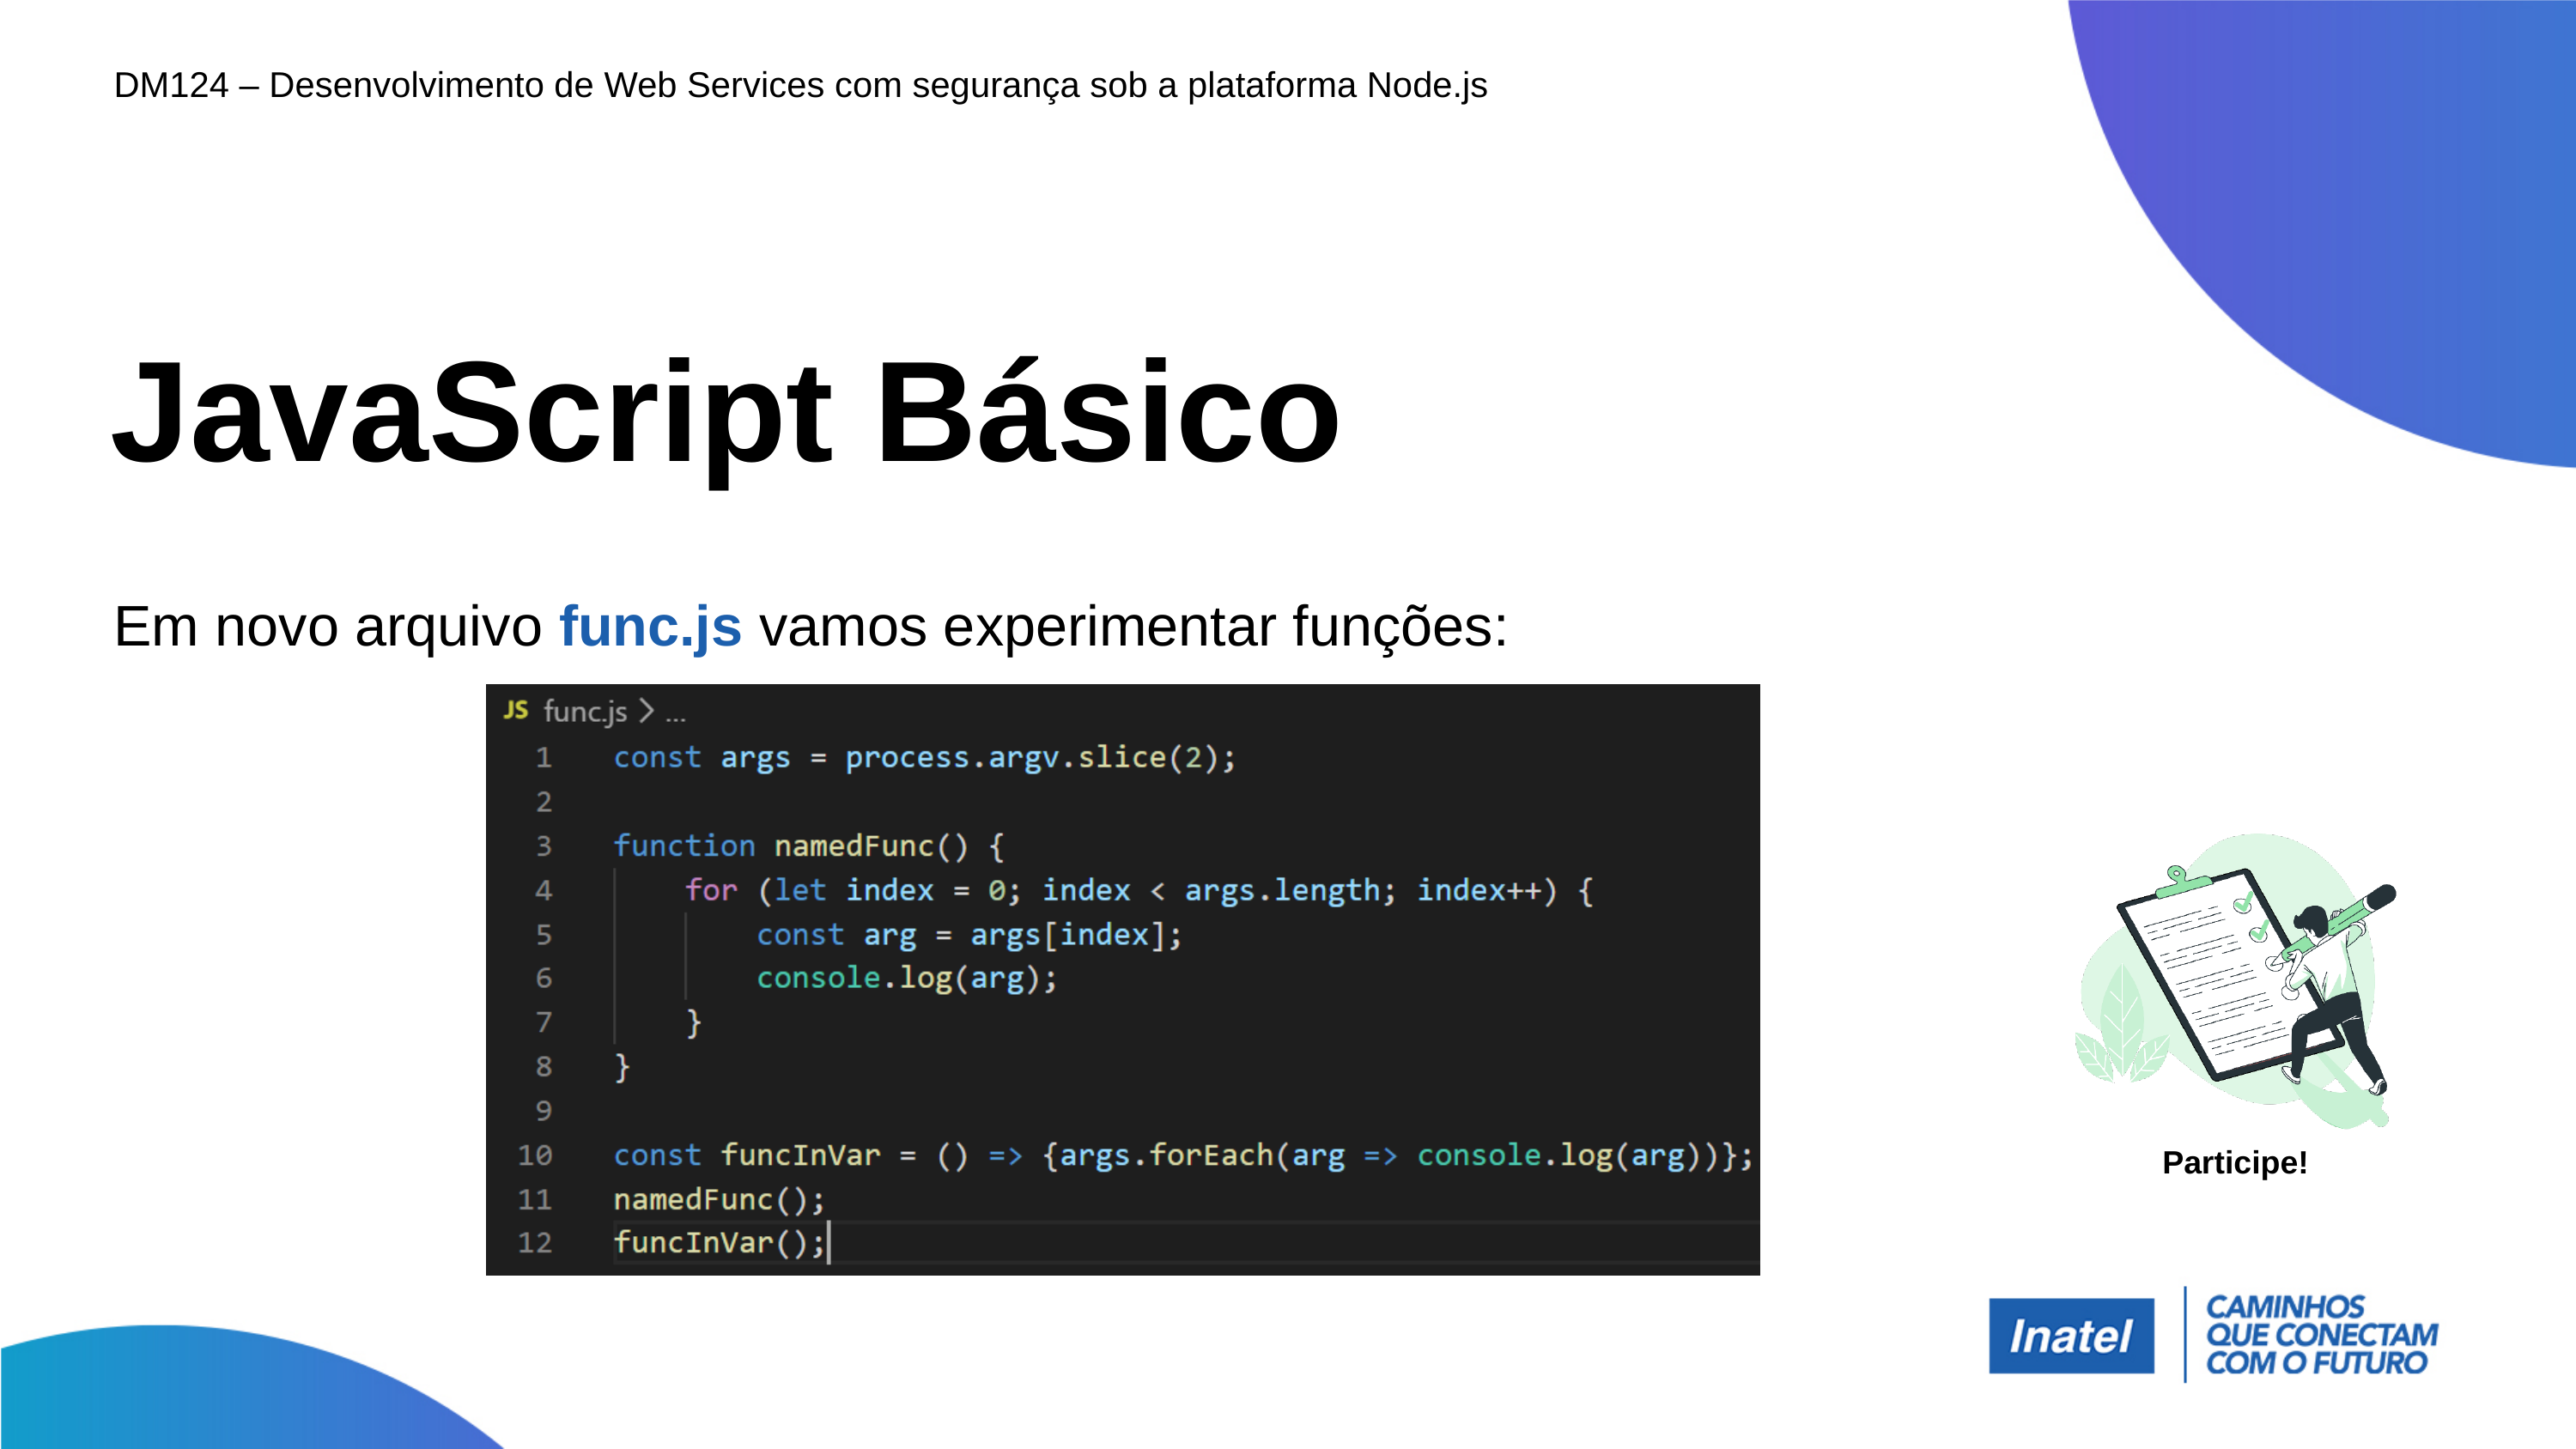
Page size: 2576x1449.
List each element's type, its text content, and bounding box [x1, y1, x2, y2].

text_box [2027, 772, 2444, 1188]
list Em novo arquivo func.js vamos experimentar funções: [100, 582, 2008, 876]
picture [0, 0, 2576, 1449]
list DM124 – Desenvolvimento de Web Services com segurança sob a plataforma Node.js [100, 55, 2008, 167]
title JavaScript Básico [97, 329, 2333, 479]
